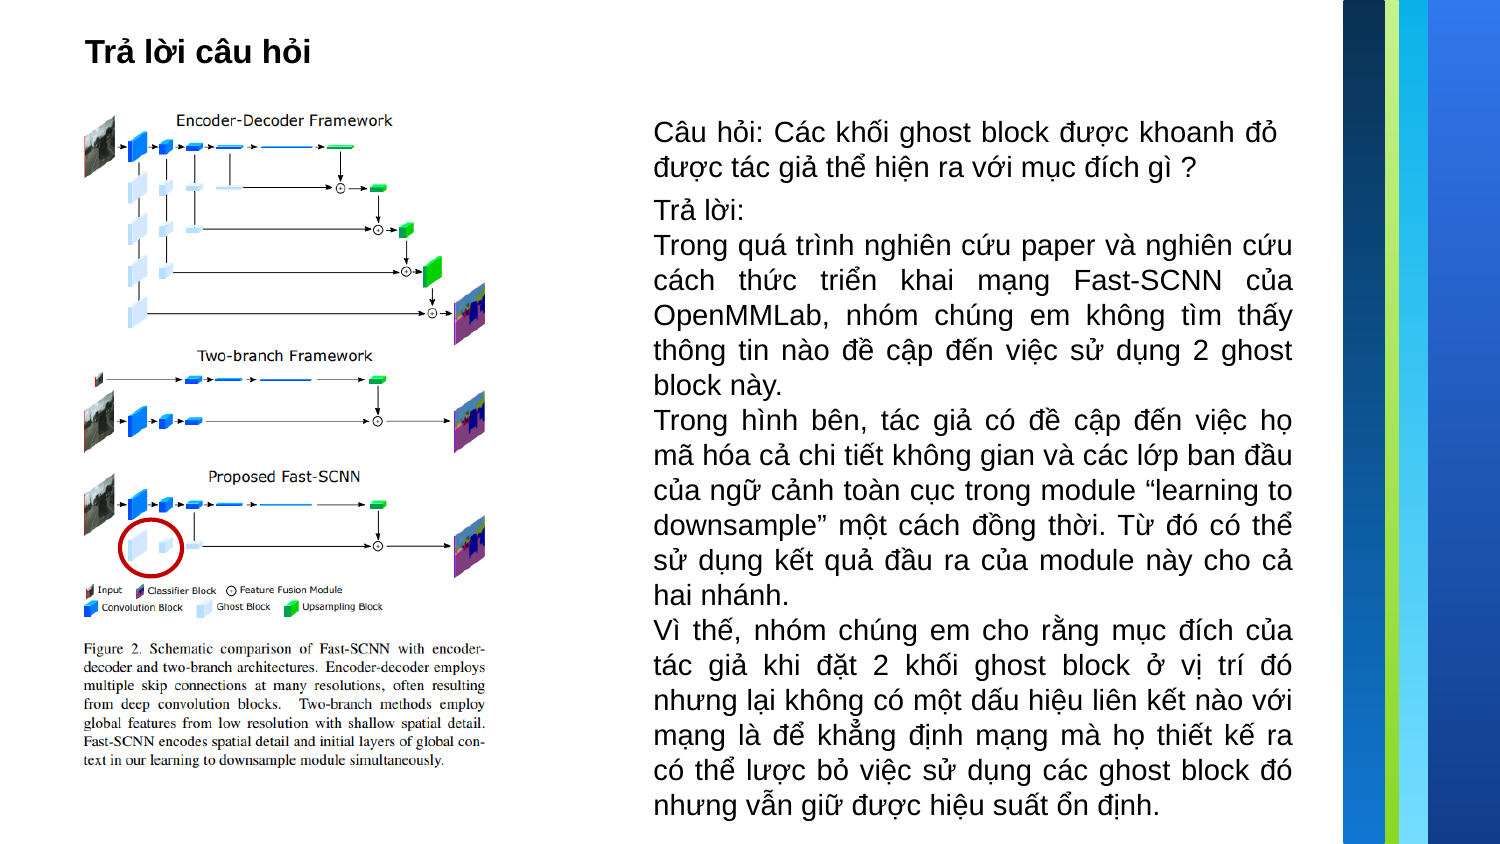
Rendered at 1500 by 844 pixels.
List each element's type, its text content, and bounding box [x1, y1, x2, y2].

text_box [638, 105, 1309, 766]
text_box Trả lời câu hỏi [70, 23, 359, 78]
picture [69, 91, 499, 780]
